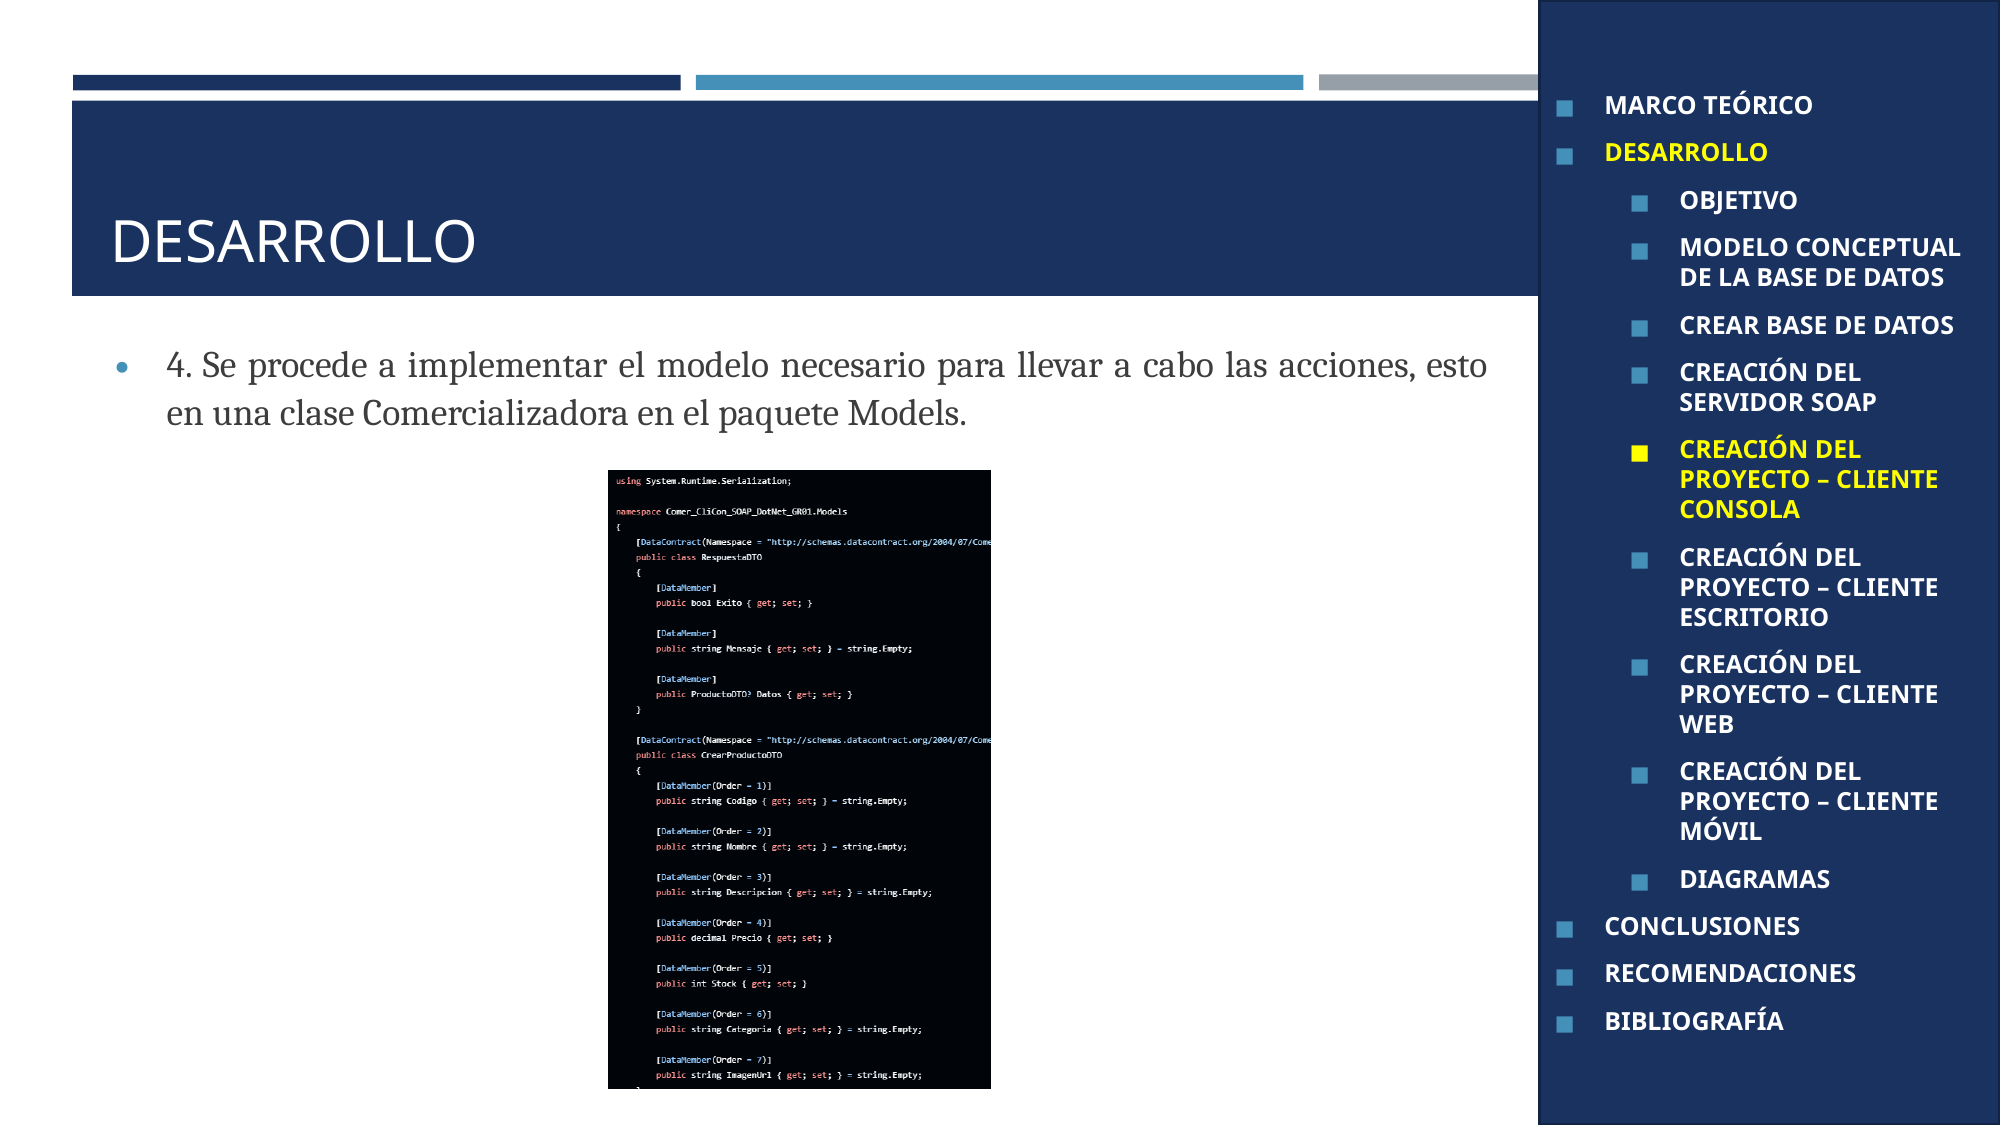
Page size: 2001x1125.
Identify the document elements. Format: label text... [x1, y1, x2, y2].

picture [608, 470, 992, 1090]
text_box MARCO TEÓRICO DESARROLLO OBJETIVO MODELO CONCEPTUAL DE LA BASE DE DATOS CREAR BASE DE DATOS CREACIÓN DEL SERVIDOR SOAP CREACIÓN DEL PROYECTO – CLIENTE CONSOLA CREACIÓN DEL PROYECTO – CLIENTE ESCRITORIO CREACIÓN DEL PROYECTO – CLIENTE WEB CREACIÓN DEL PROYECTO – CLIENTE MÓVIL DIAGRAMAS CONCLUSIONES RECOMENDACIONES BIBLIOGRAFÍA [1539, 0, 2000, 1125]
title DESARROLLO [95, 115, 1539, 282]
list 4. Se procede a implementar el modelo necesario para llevar a cabo las acciones, esto en una clase Comercializadora en el paquete Models. [95, 312, 1505, 458]
